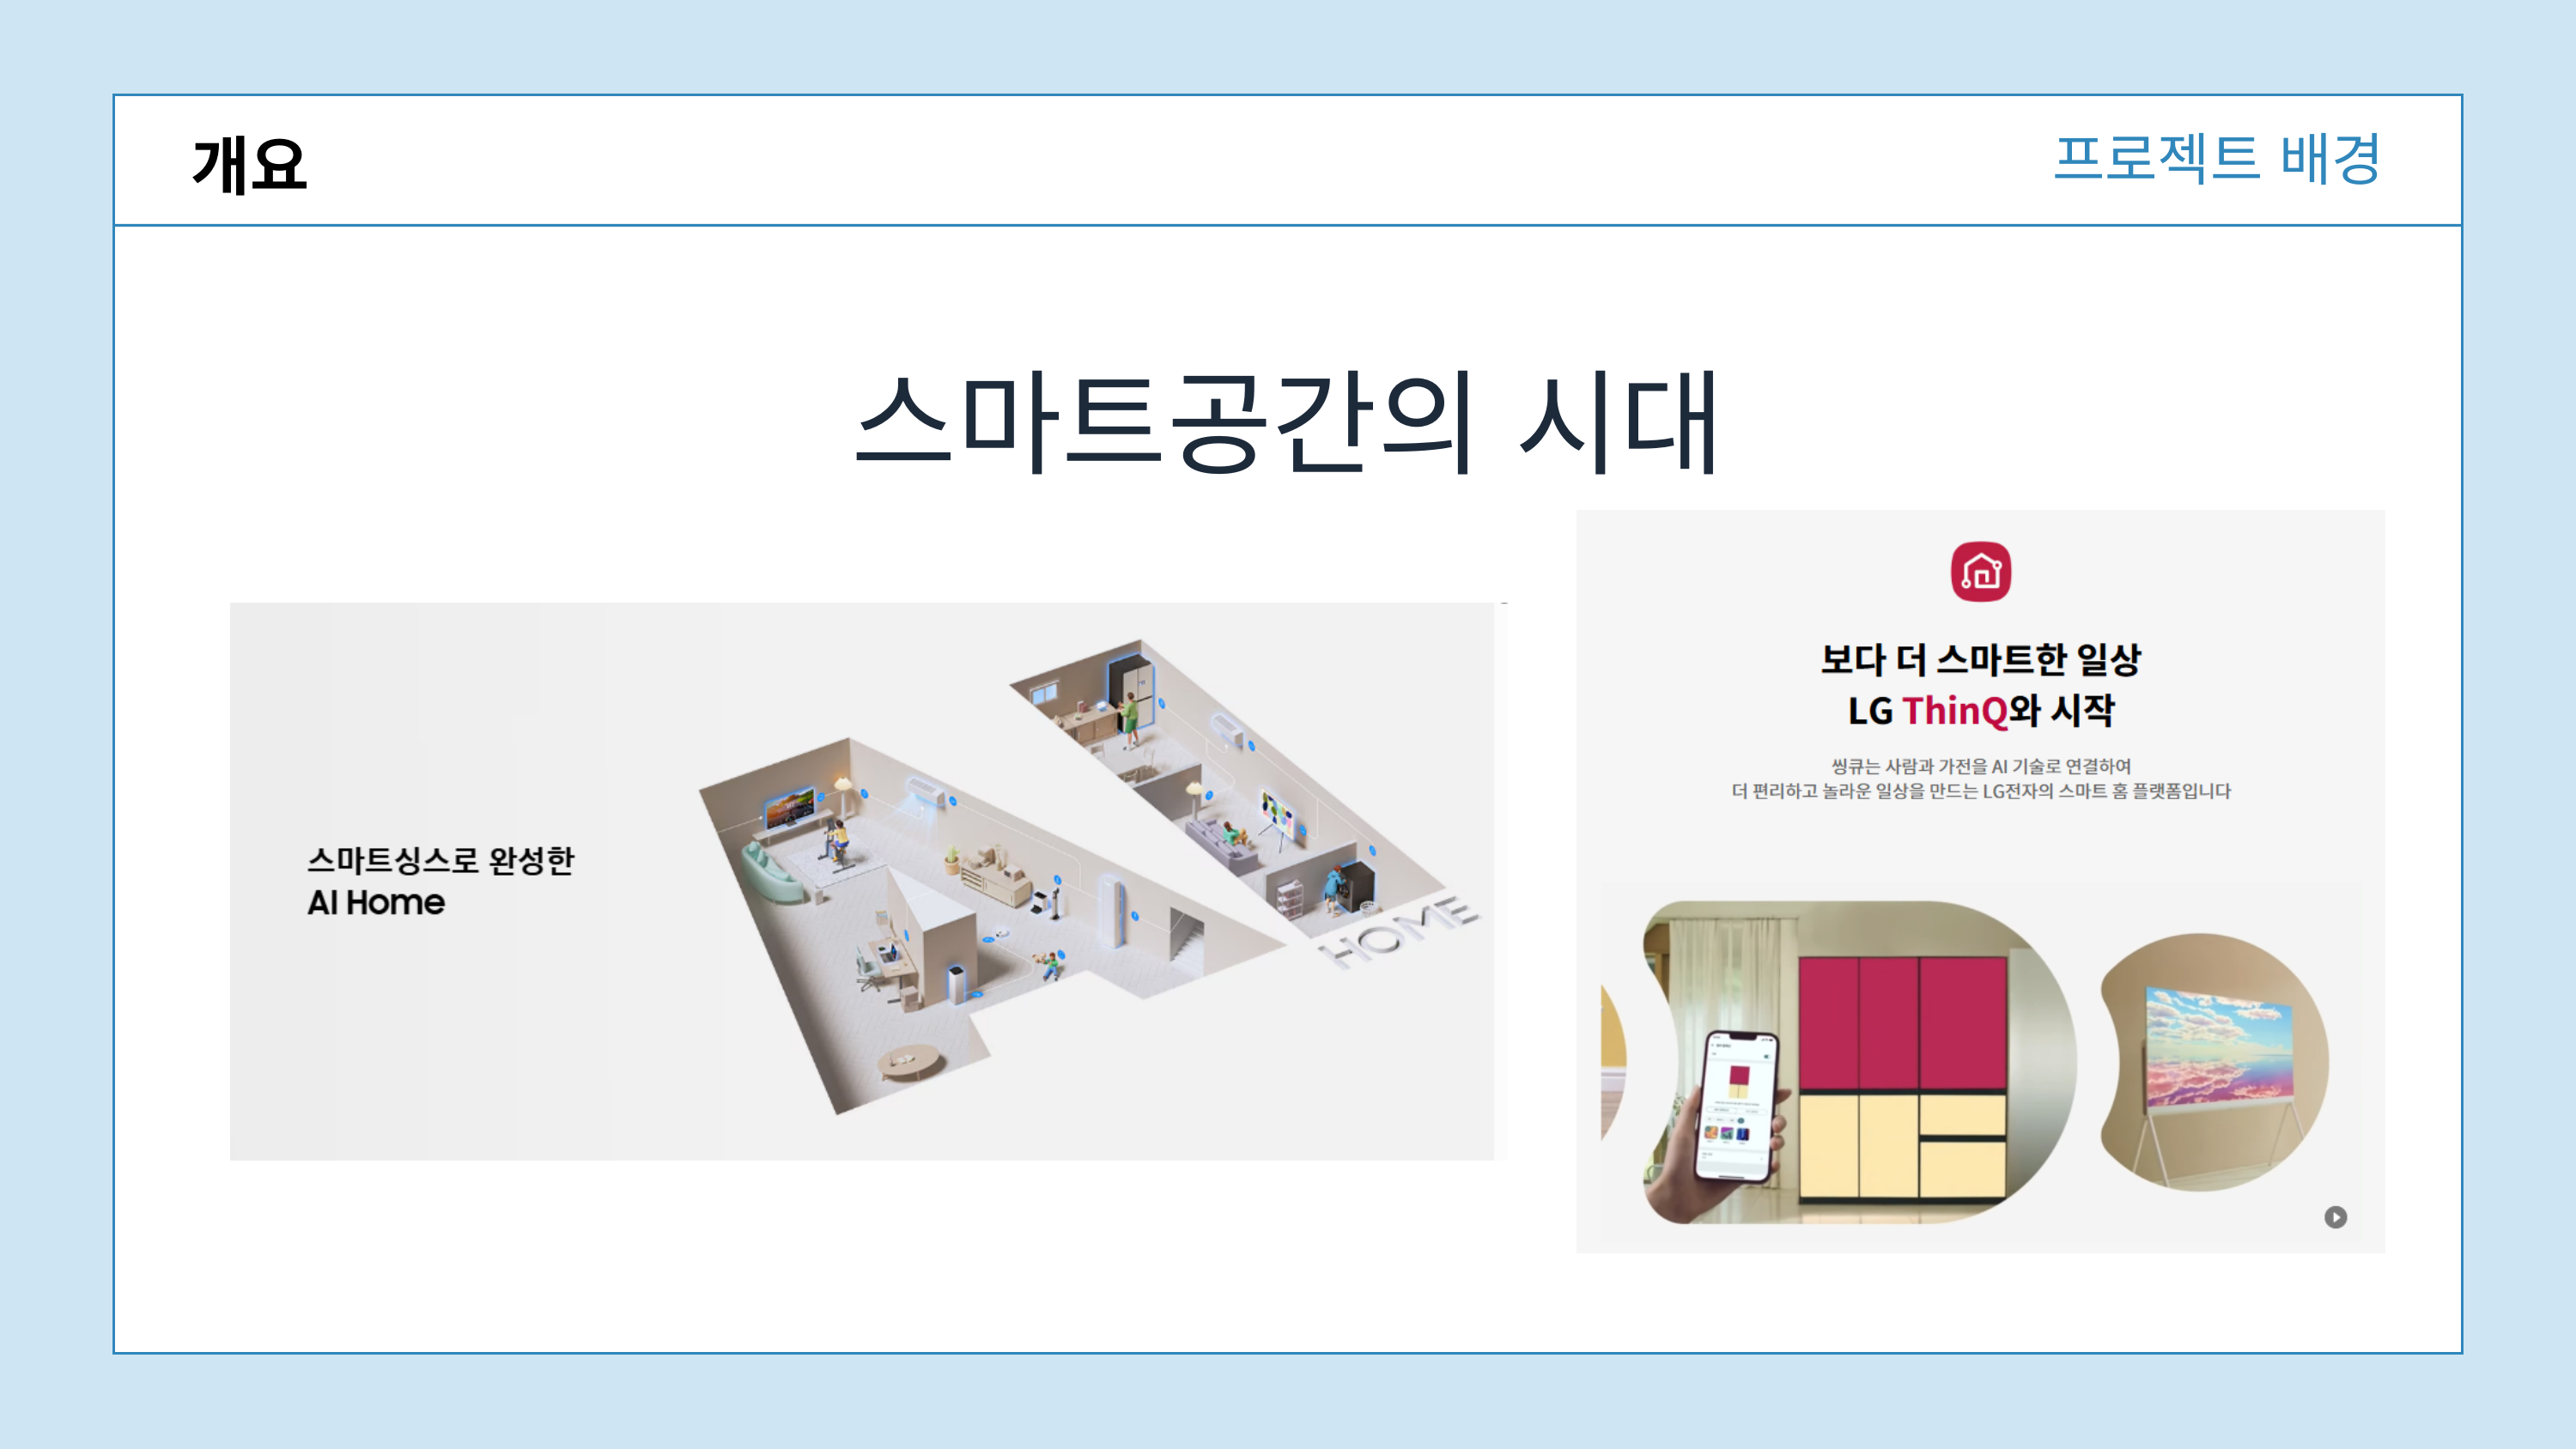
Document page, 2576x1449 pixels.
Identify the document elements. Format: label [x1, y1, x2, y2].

text_box [113, 94, 2463, 1354]
picture [229, 603, 1509, 1161]
picture [1576, 510, 2385, 1253]
